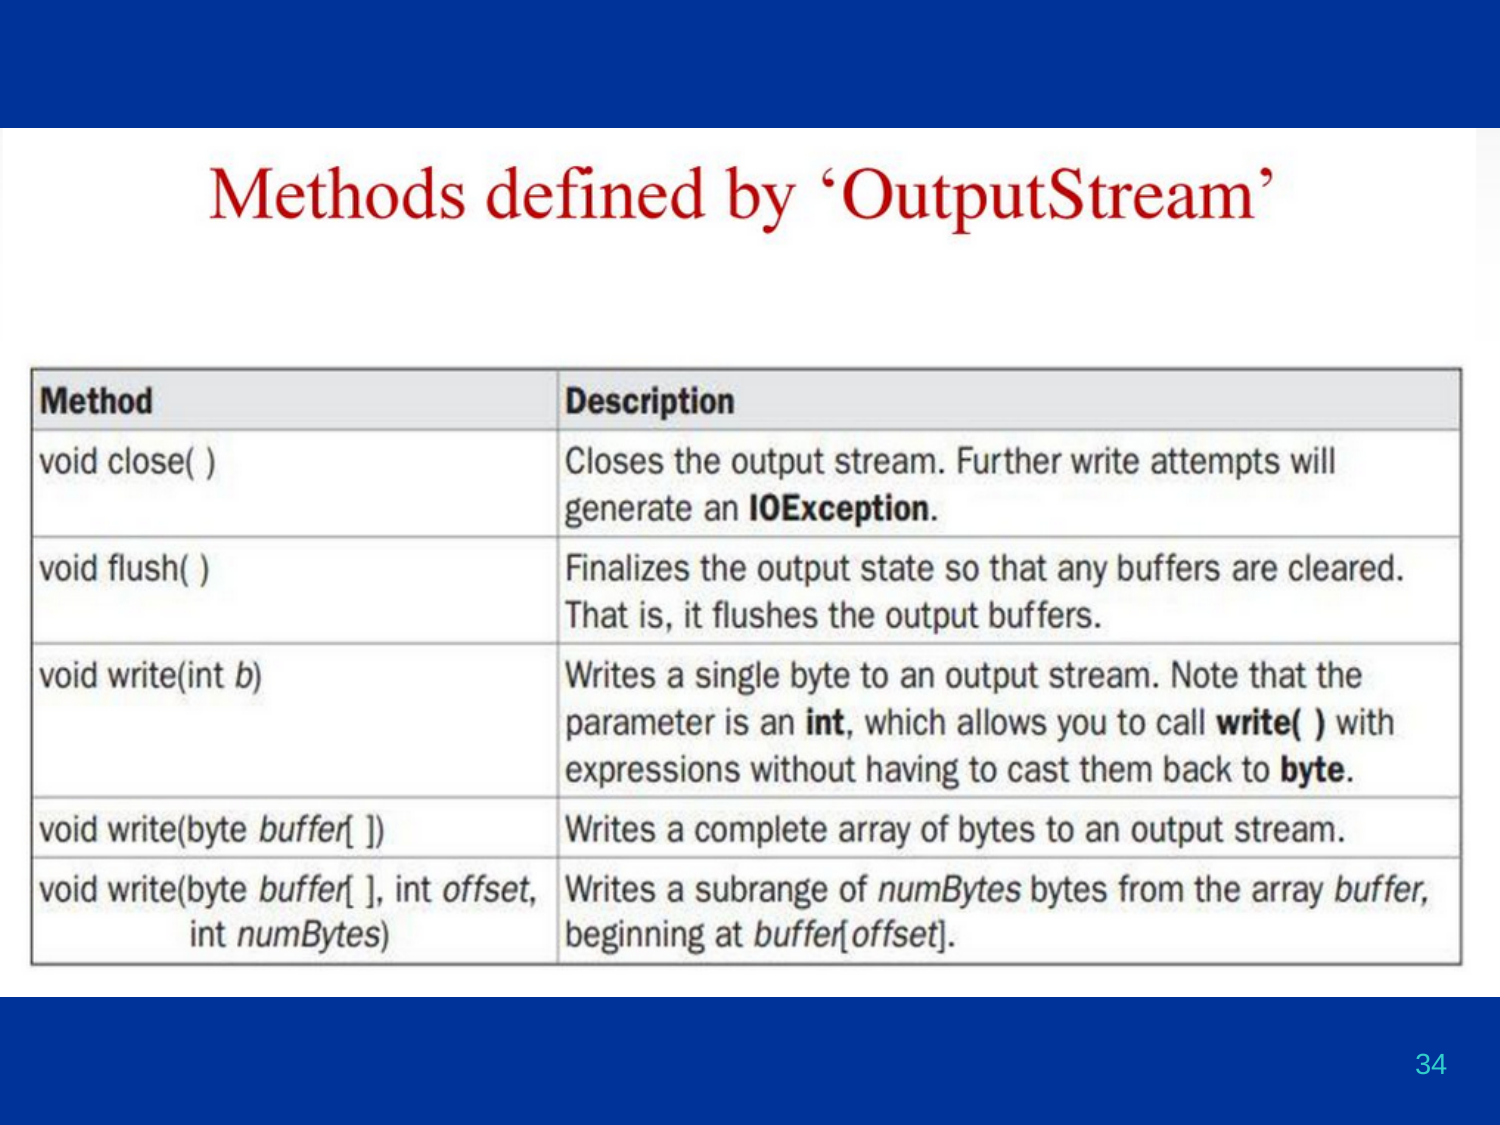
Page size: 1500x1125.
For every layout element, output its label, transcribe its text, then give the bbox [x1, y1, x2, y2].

picture [0, 128, 1500, 997]
slide_number 34 [1149, 1025, 1463, 1100]
